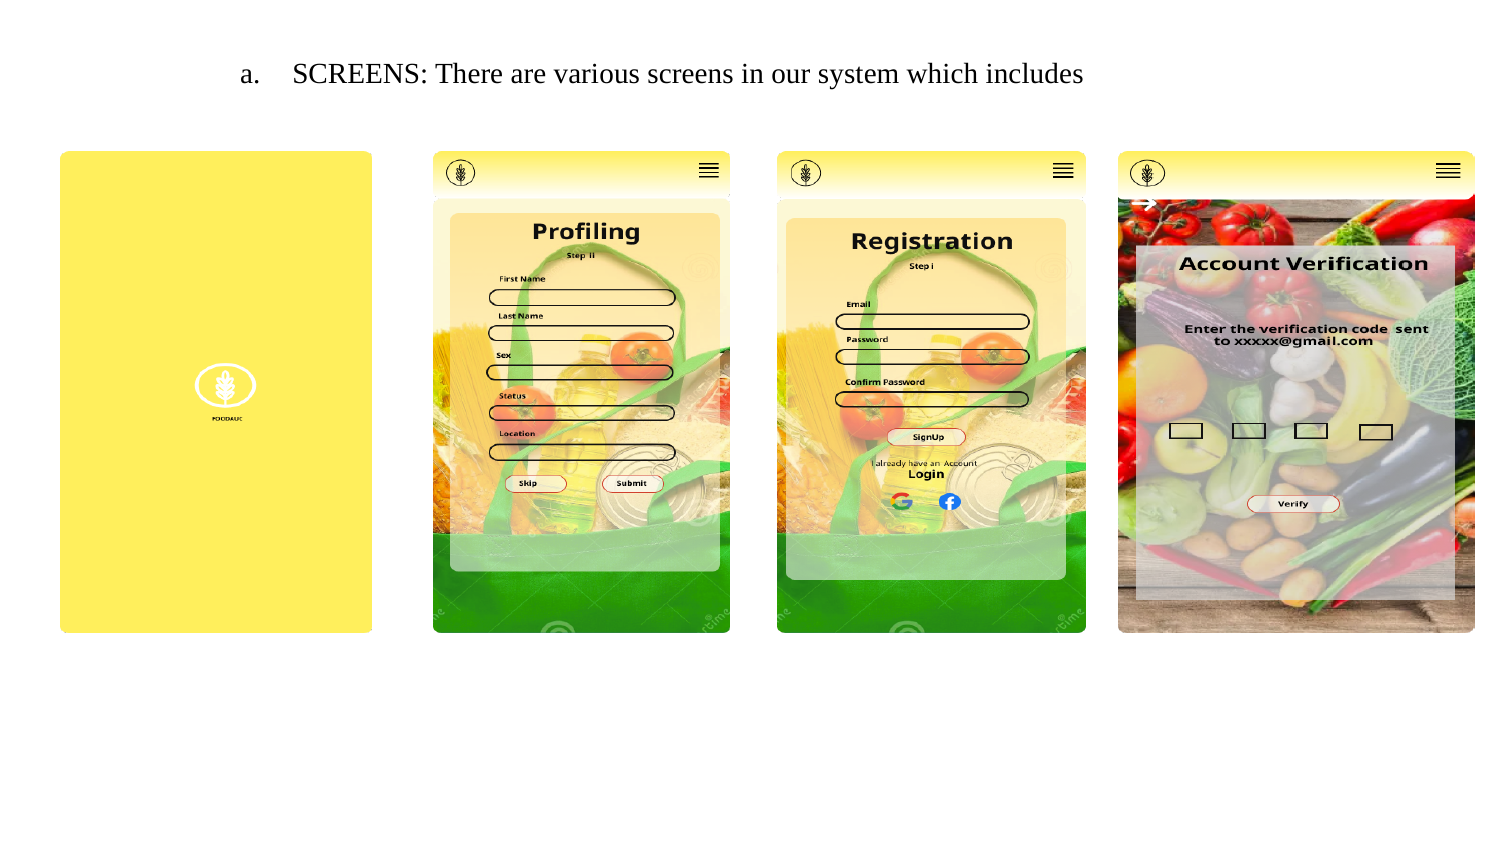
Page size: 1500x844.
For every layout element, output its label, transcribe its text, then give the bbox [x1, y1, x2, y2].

picture [777, 150, 1094, 633]
picture [60, 150, 372, 633]
picture [1118, 150, 1476, 633]
title SCREENS: There are various screens in our system which includes [127, 33, 1450, 142]
picture [432, 150, 731, 633]
